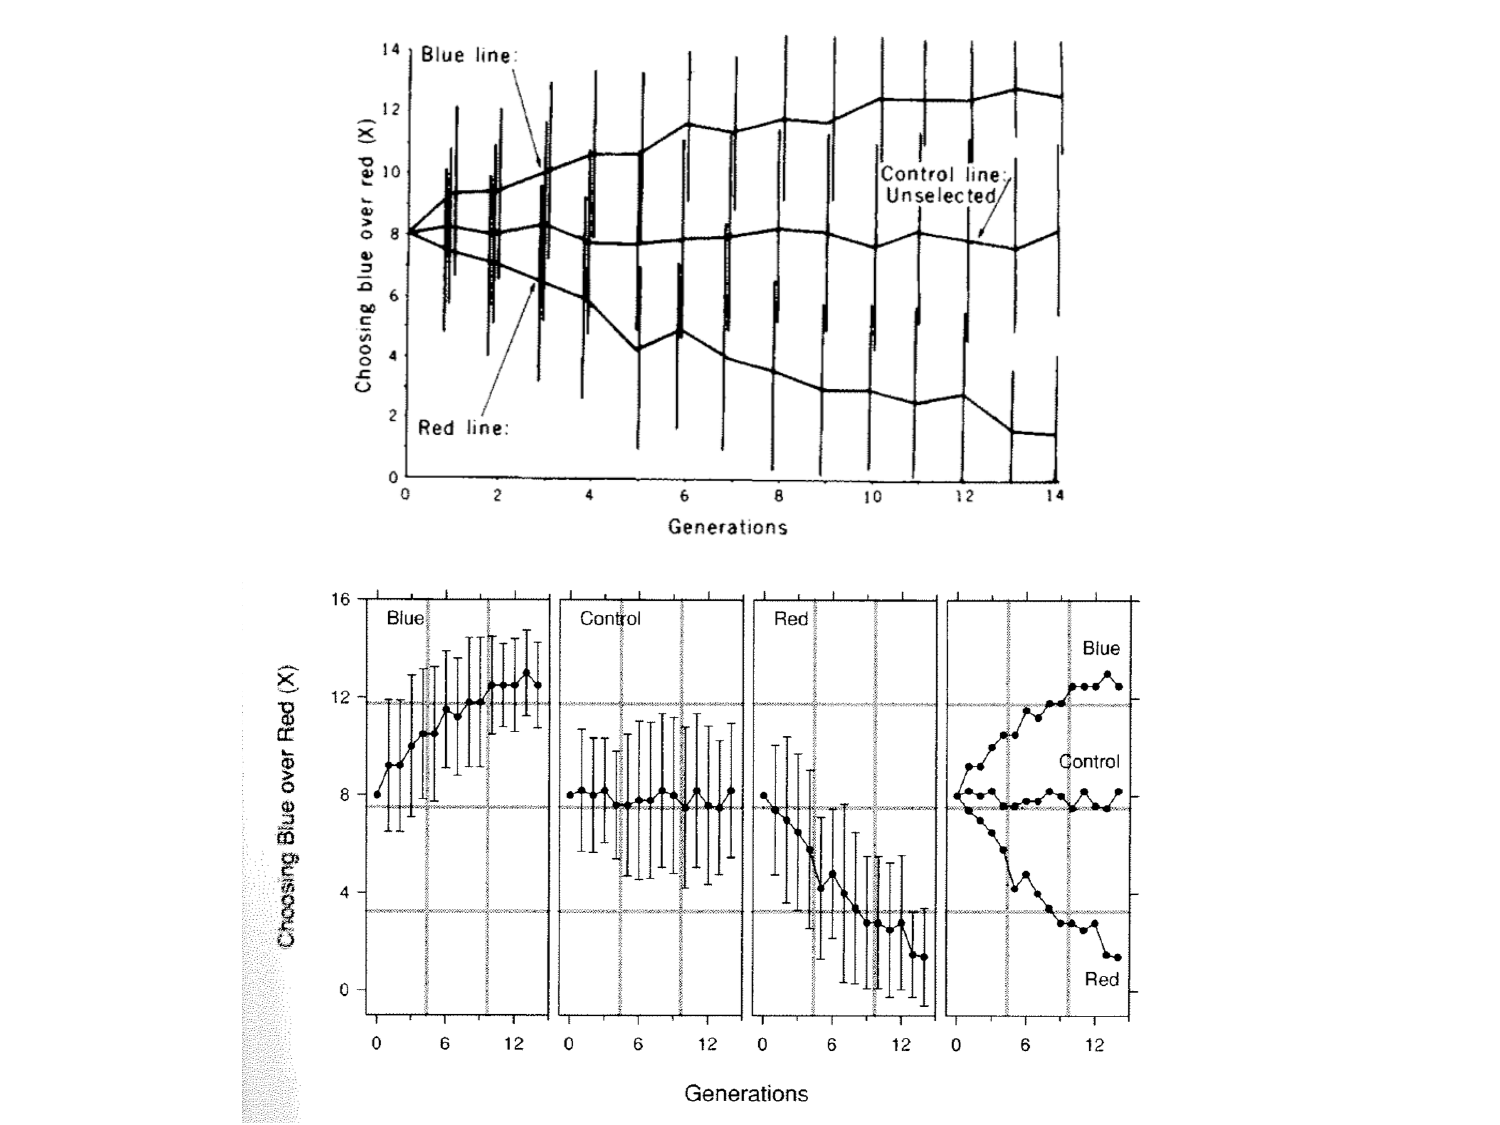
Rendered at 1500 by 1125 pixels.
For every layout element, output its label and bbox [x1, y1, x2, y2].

picture [241, 0, 1164, 1123]
